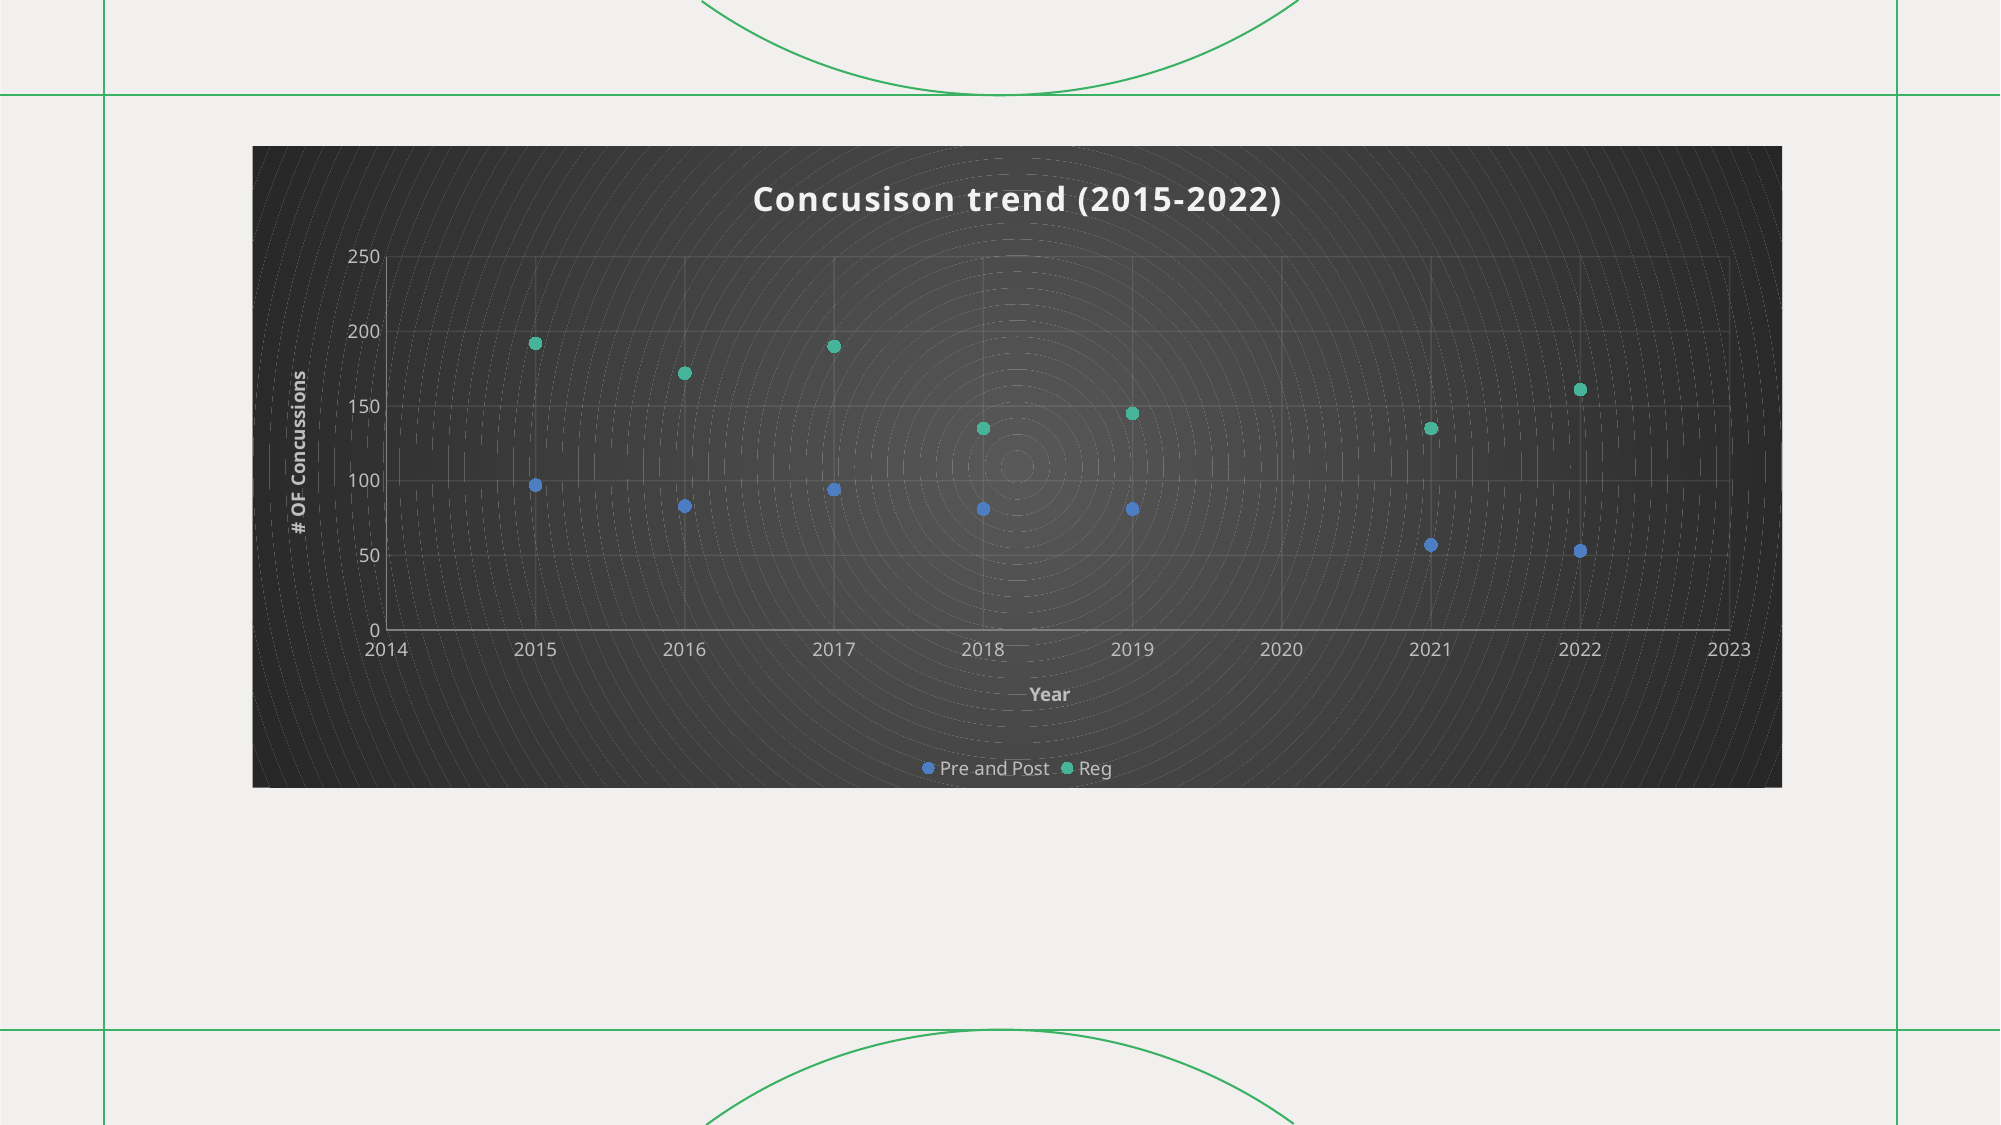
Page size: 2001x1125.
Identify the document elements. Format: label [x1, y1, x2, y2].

chart [252, 145, 1783, 788]
